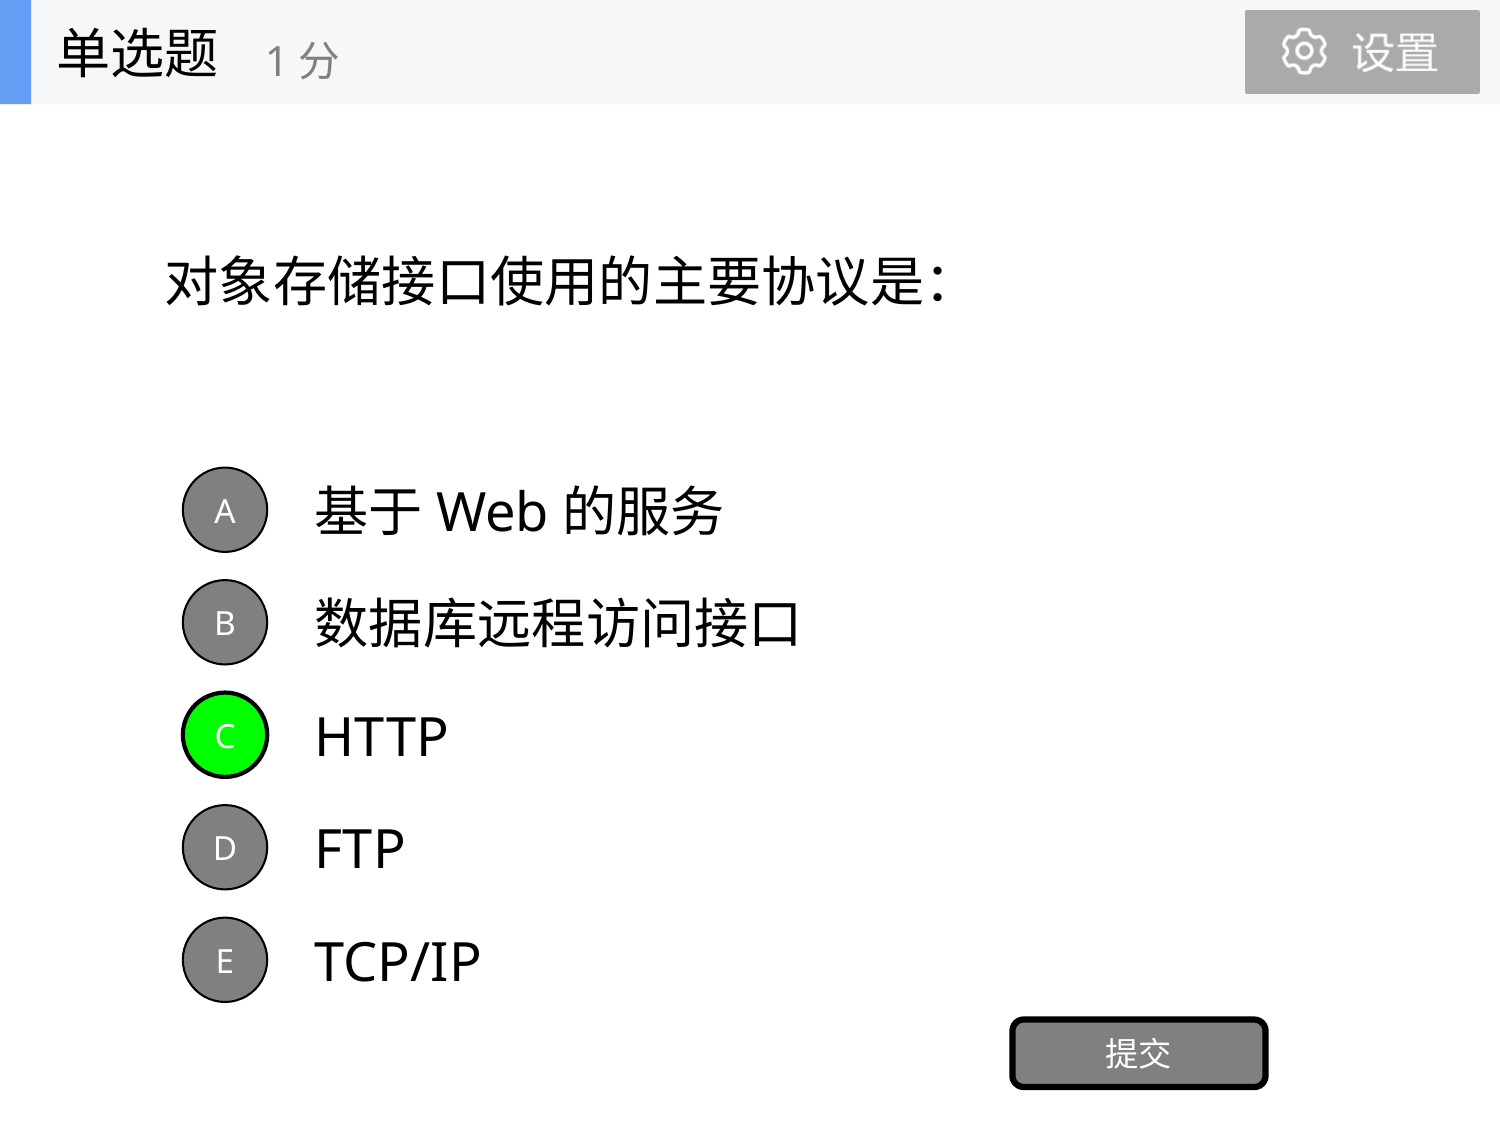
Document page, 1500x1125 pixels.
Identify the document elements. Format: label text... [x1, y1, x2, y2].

text_box 对象存储接口使用的主要协议是： [149, 105, 1350, 456]
text_box D [181, 804, 269, 891]
text_box E [181, 916, 269, 1004]
text_box HTTP [299, 681, 1350, 788]
text_box 数据库远程访问接口 [299, 569, 1350, 675]
text_box C [181, 691, 269, 778]
text_box TCP/IP [299, 906, 1350, 1013]
text_box FTP [299, 794, 1350, 900]
text_box B [181, 579, 269, 666]
text_box A [181, 466, 269, 553]
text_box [0, 0, 1500, 105]
text_box 基于Web的服务 [299, 456, 1350, 563]
text_box 提交 [1011, 1018, 1267, 1089]
picture [1245, 10, 1480, 94]
